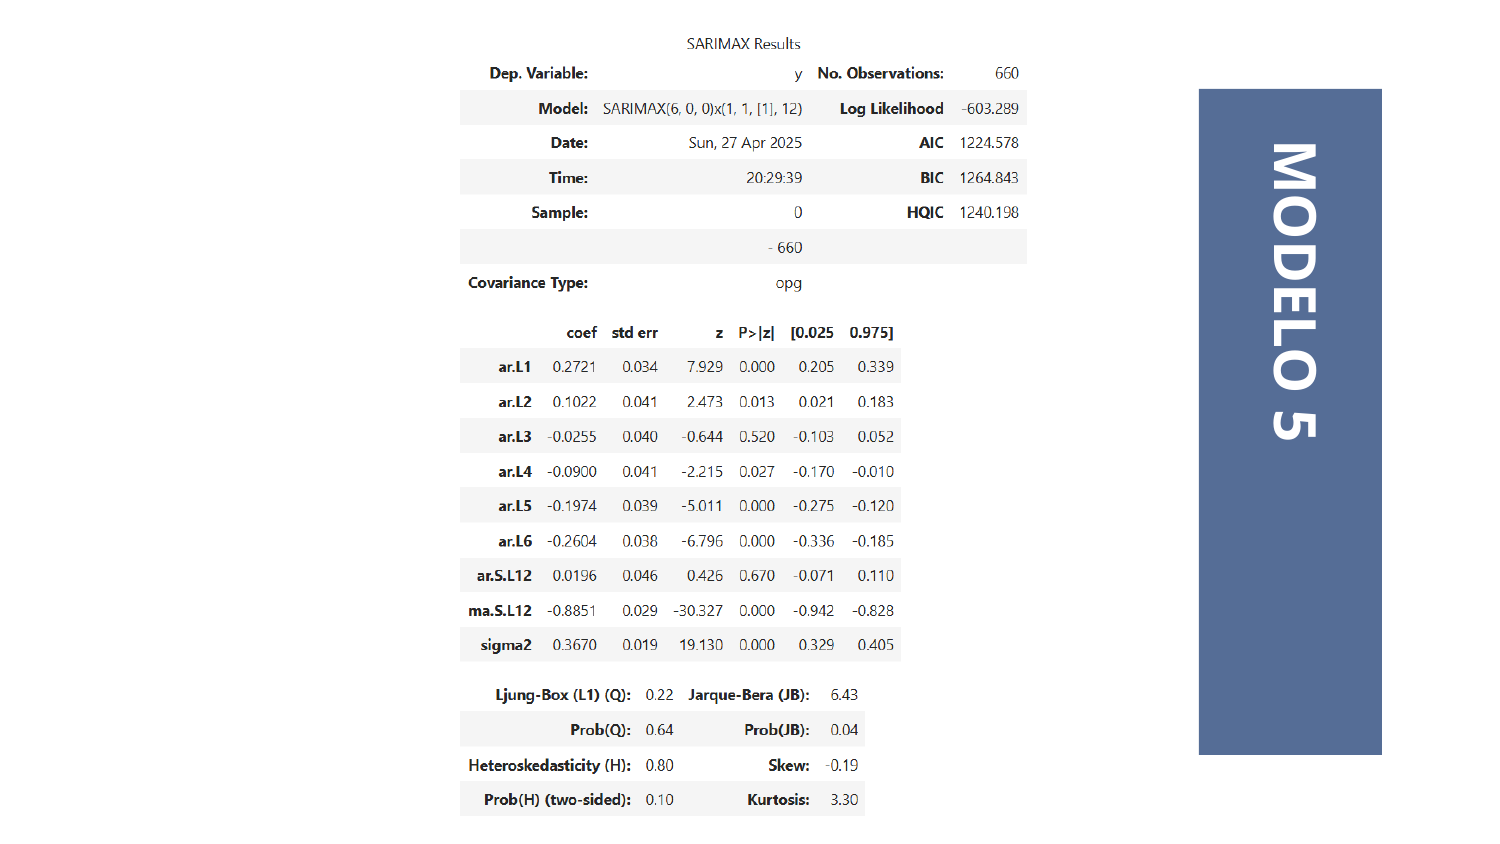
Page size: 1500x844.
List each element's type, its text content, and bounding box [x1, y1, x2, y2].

title MODELO 5 [1248, 124, 1396, 598]
text_box [1198, 88, 1382, 755]
picture [447, 12, 1053, 844]
